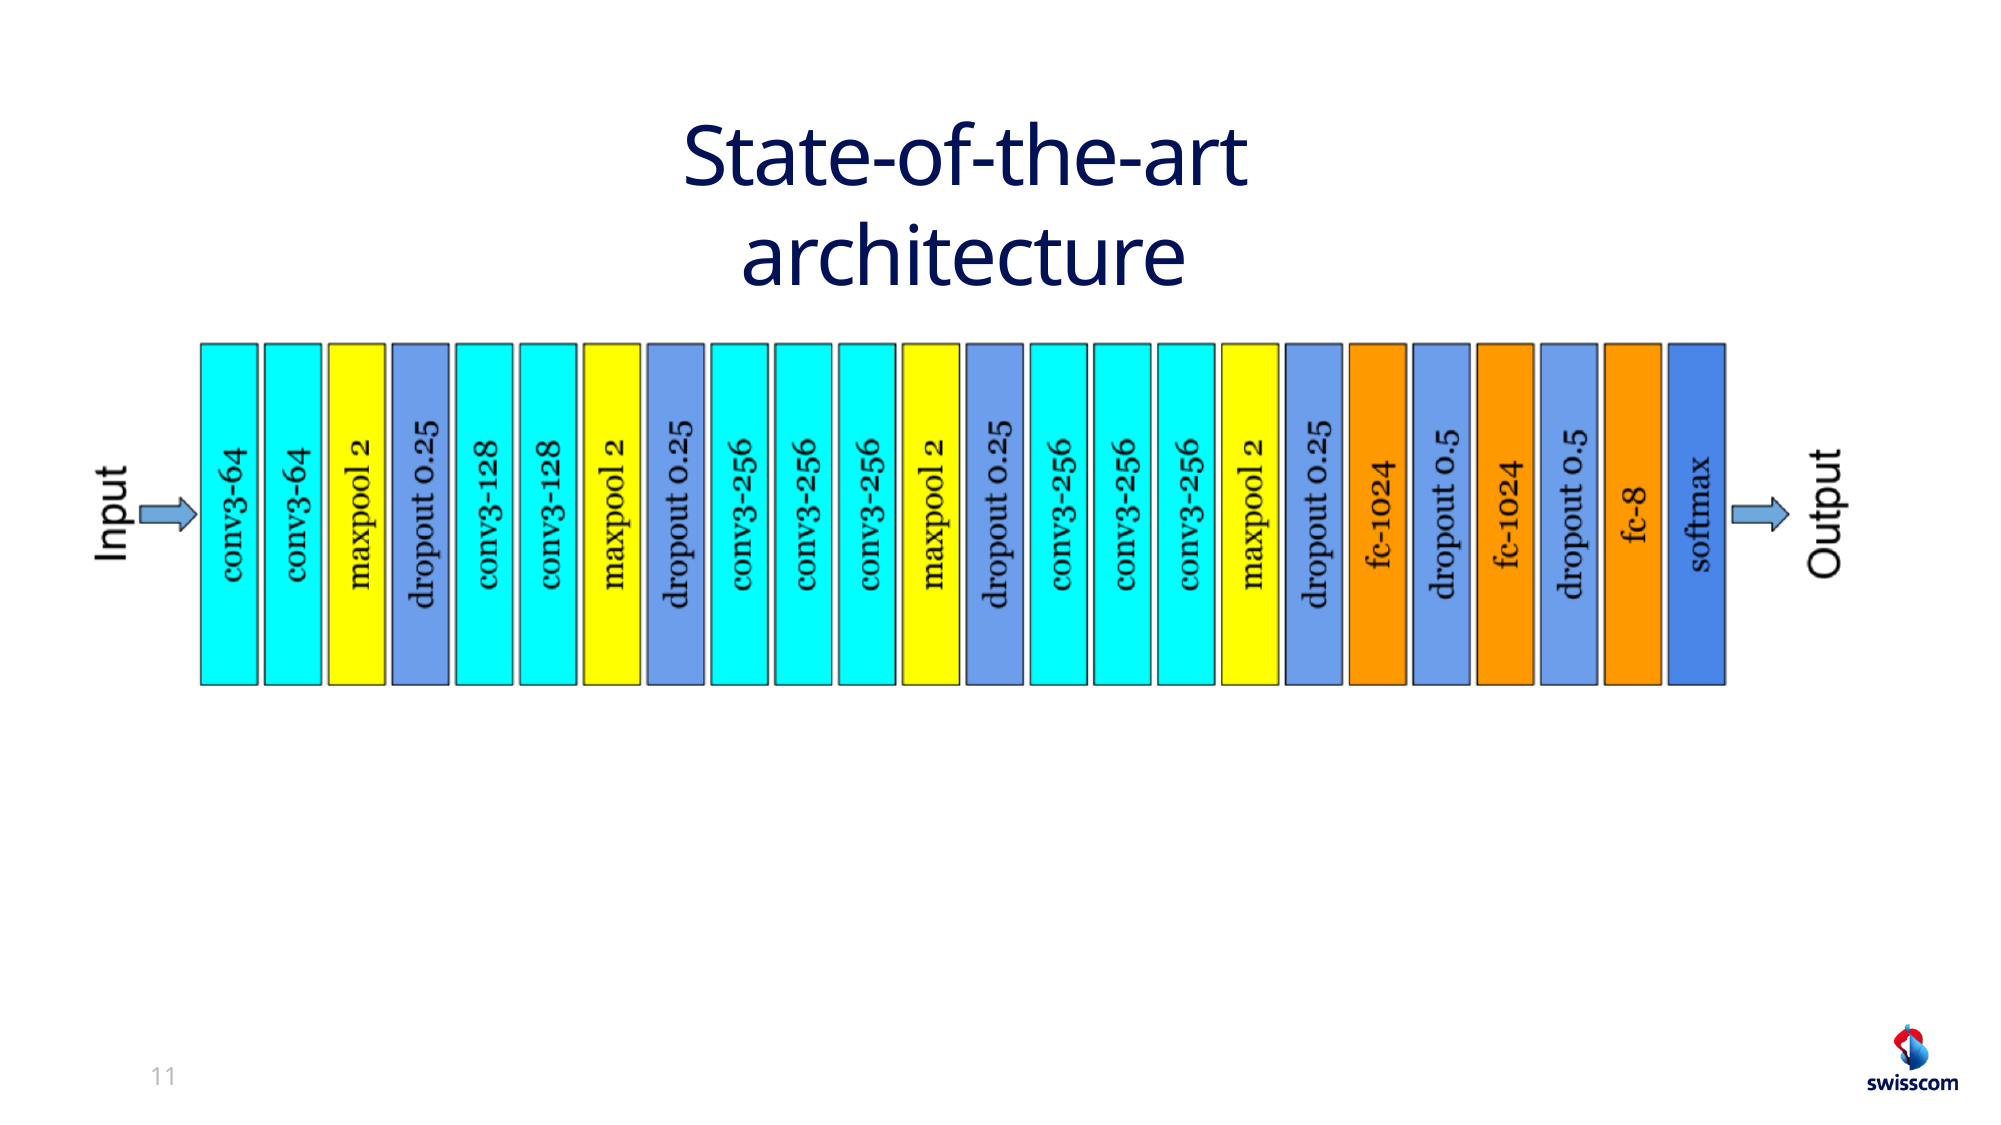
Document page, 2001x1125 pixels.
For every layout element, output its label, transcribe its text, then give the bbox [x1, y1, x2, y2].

picture [1850, 1012, 1975, 1107]
slide_number 11 [149, 1058, 209, 1094]
picture [787, 0, 1143, 1125]
text_box State-of-the-art architecture [510, 101, 781, 208]
text_box State-of-the-art architecture [1149, 101, 1420, 208]
